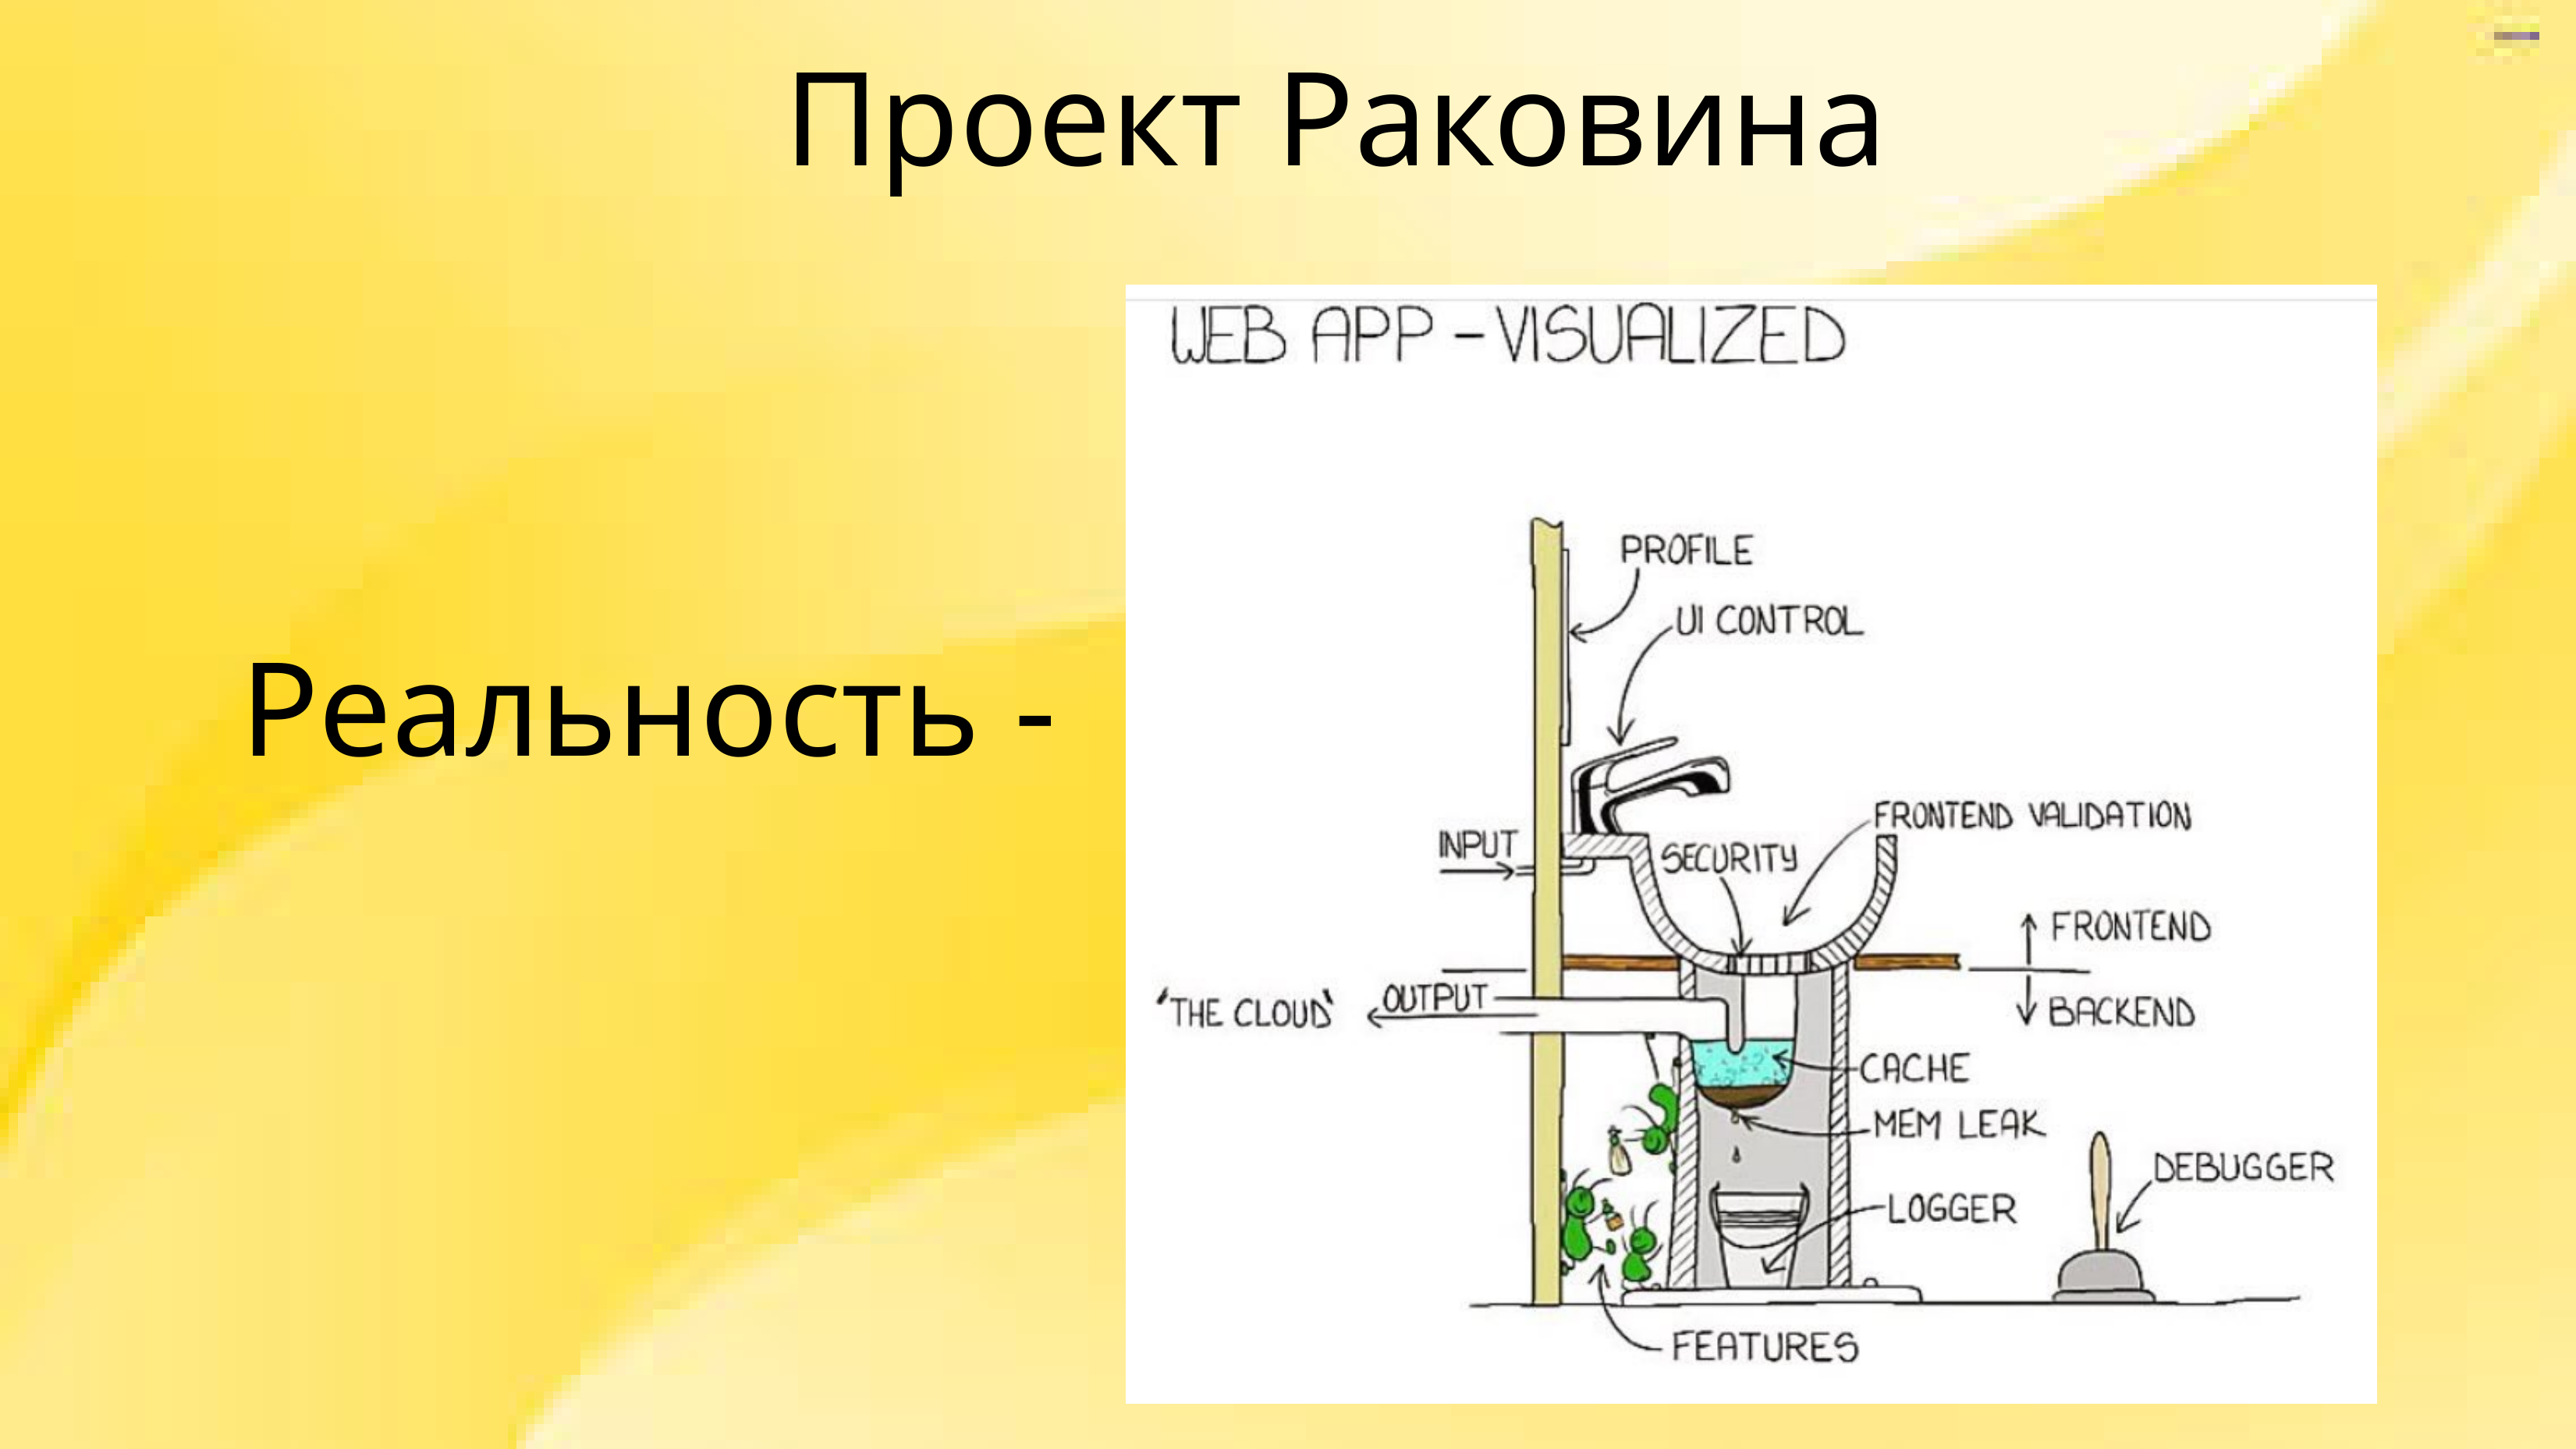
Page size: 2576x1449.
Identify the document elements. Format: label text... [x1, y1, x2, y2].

picture [0, 0, 2576, 1449]
text_box Реальность - [229, 620, 1102, 788]
text_box Проект Раковина [772, 30, 1900, 198]
